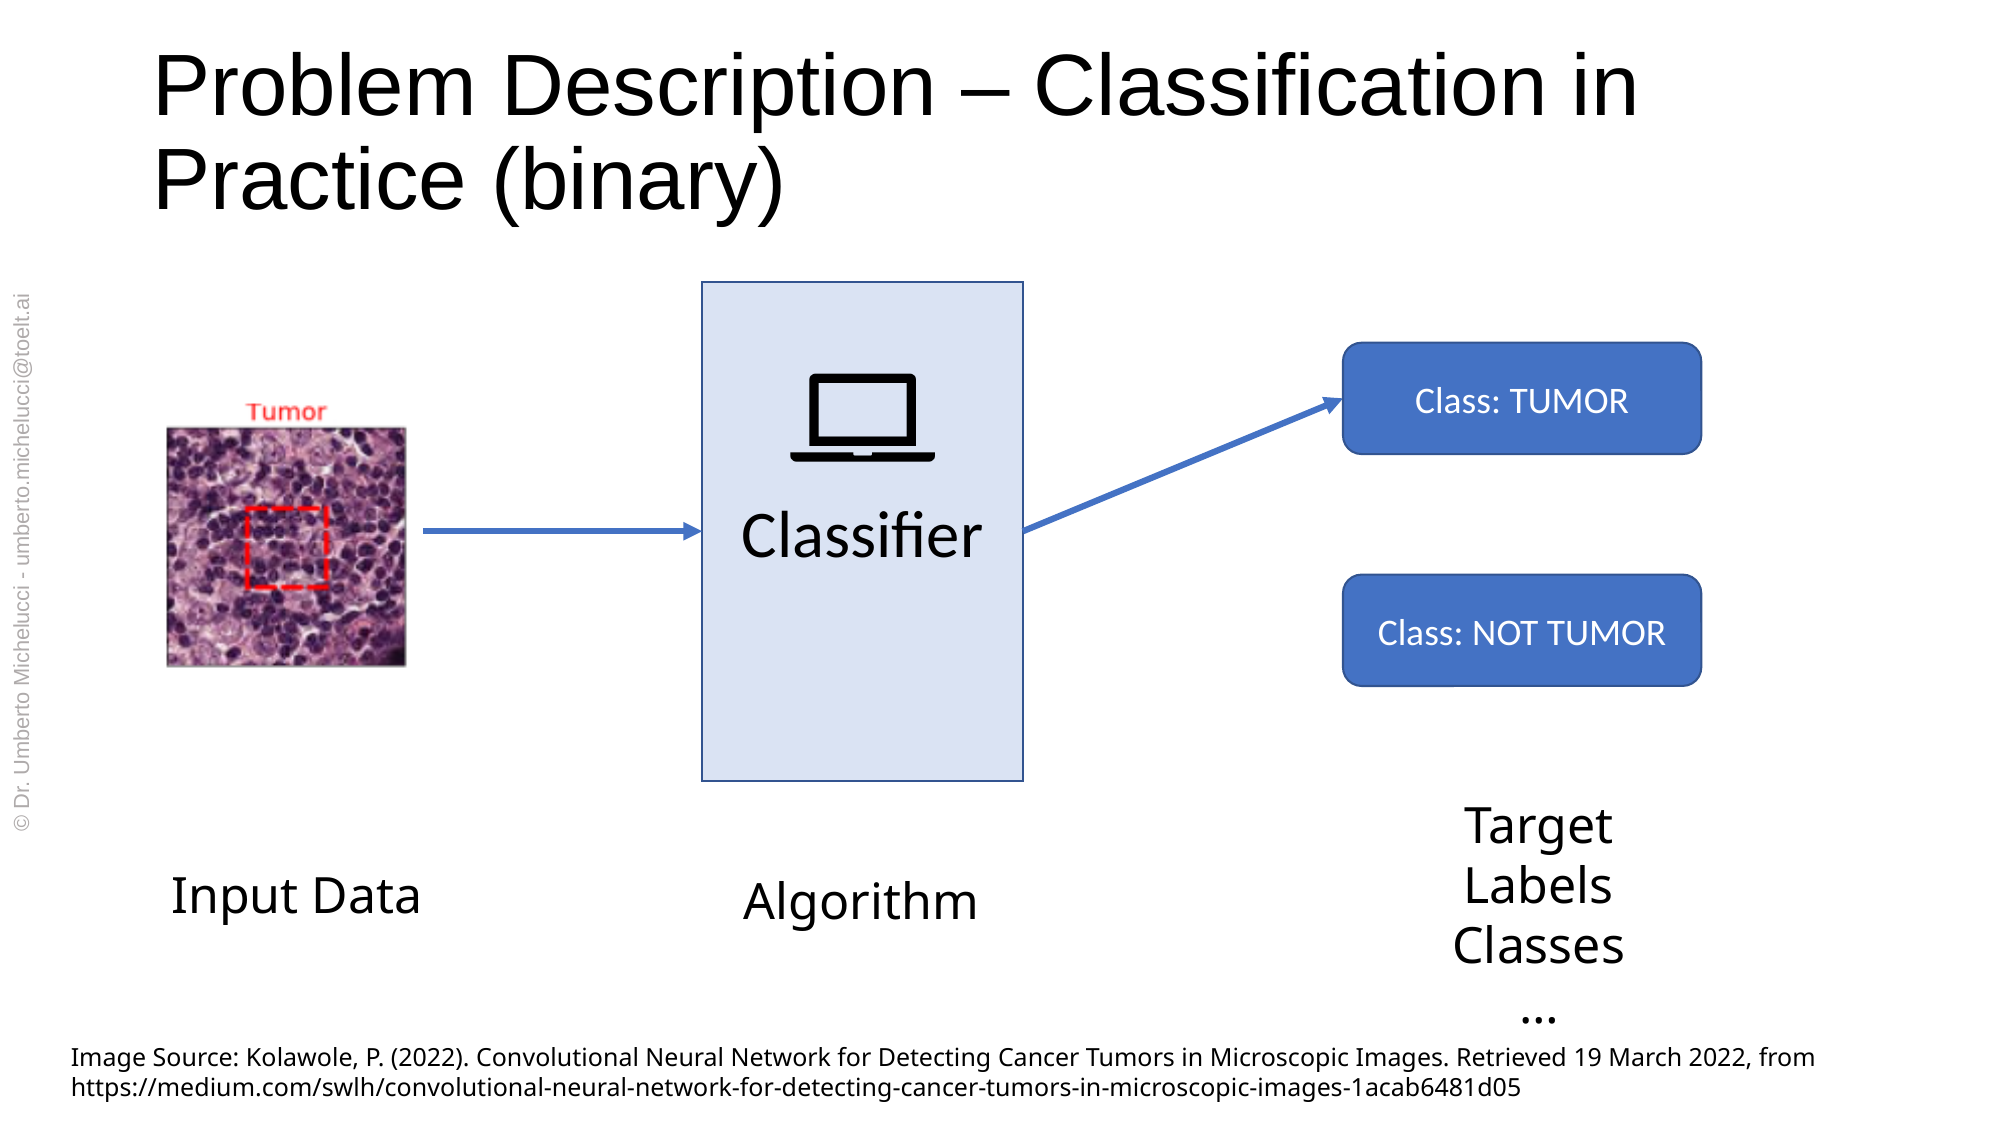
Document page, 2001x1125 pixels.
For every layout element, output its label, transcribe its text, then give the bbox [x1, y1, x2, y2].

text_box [702, 281, 1023, 781]
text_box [1022, 398, 1344, 532]
title Problem Description – Classification in Practice (binary) [137, 32, 1863, 237]
text_box © Dr. Umberto Michelucci - umberto.michelucci@toelt.ai [0, 238, 41, 888]
text_box Image Source: Kolawole, P. (2022). Convolutional Neural Network for Detecting Cancer Tumors in Microscopic Images. Retrieved 19 March 2022, from https://medium.com/swlh/convolutional-neural-network-for-detecting-cancer-tumors-in-microscopic-images-1acab6481d05 [56, 1034, 1957, 1109]
text_box Class: NOT TUMOR [1341, 573, 1703, 688]
text_box Class: TUMOR [1341, 341, 1703, 456]
text_box Target Labels Classes … [1396, 786, 1682, 1042]
text_box Algorithm [718, 862, 1005, 938]
picture [137, 376, 423, 687]
text_box Input Data [154, 855, 440, 931]
